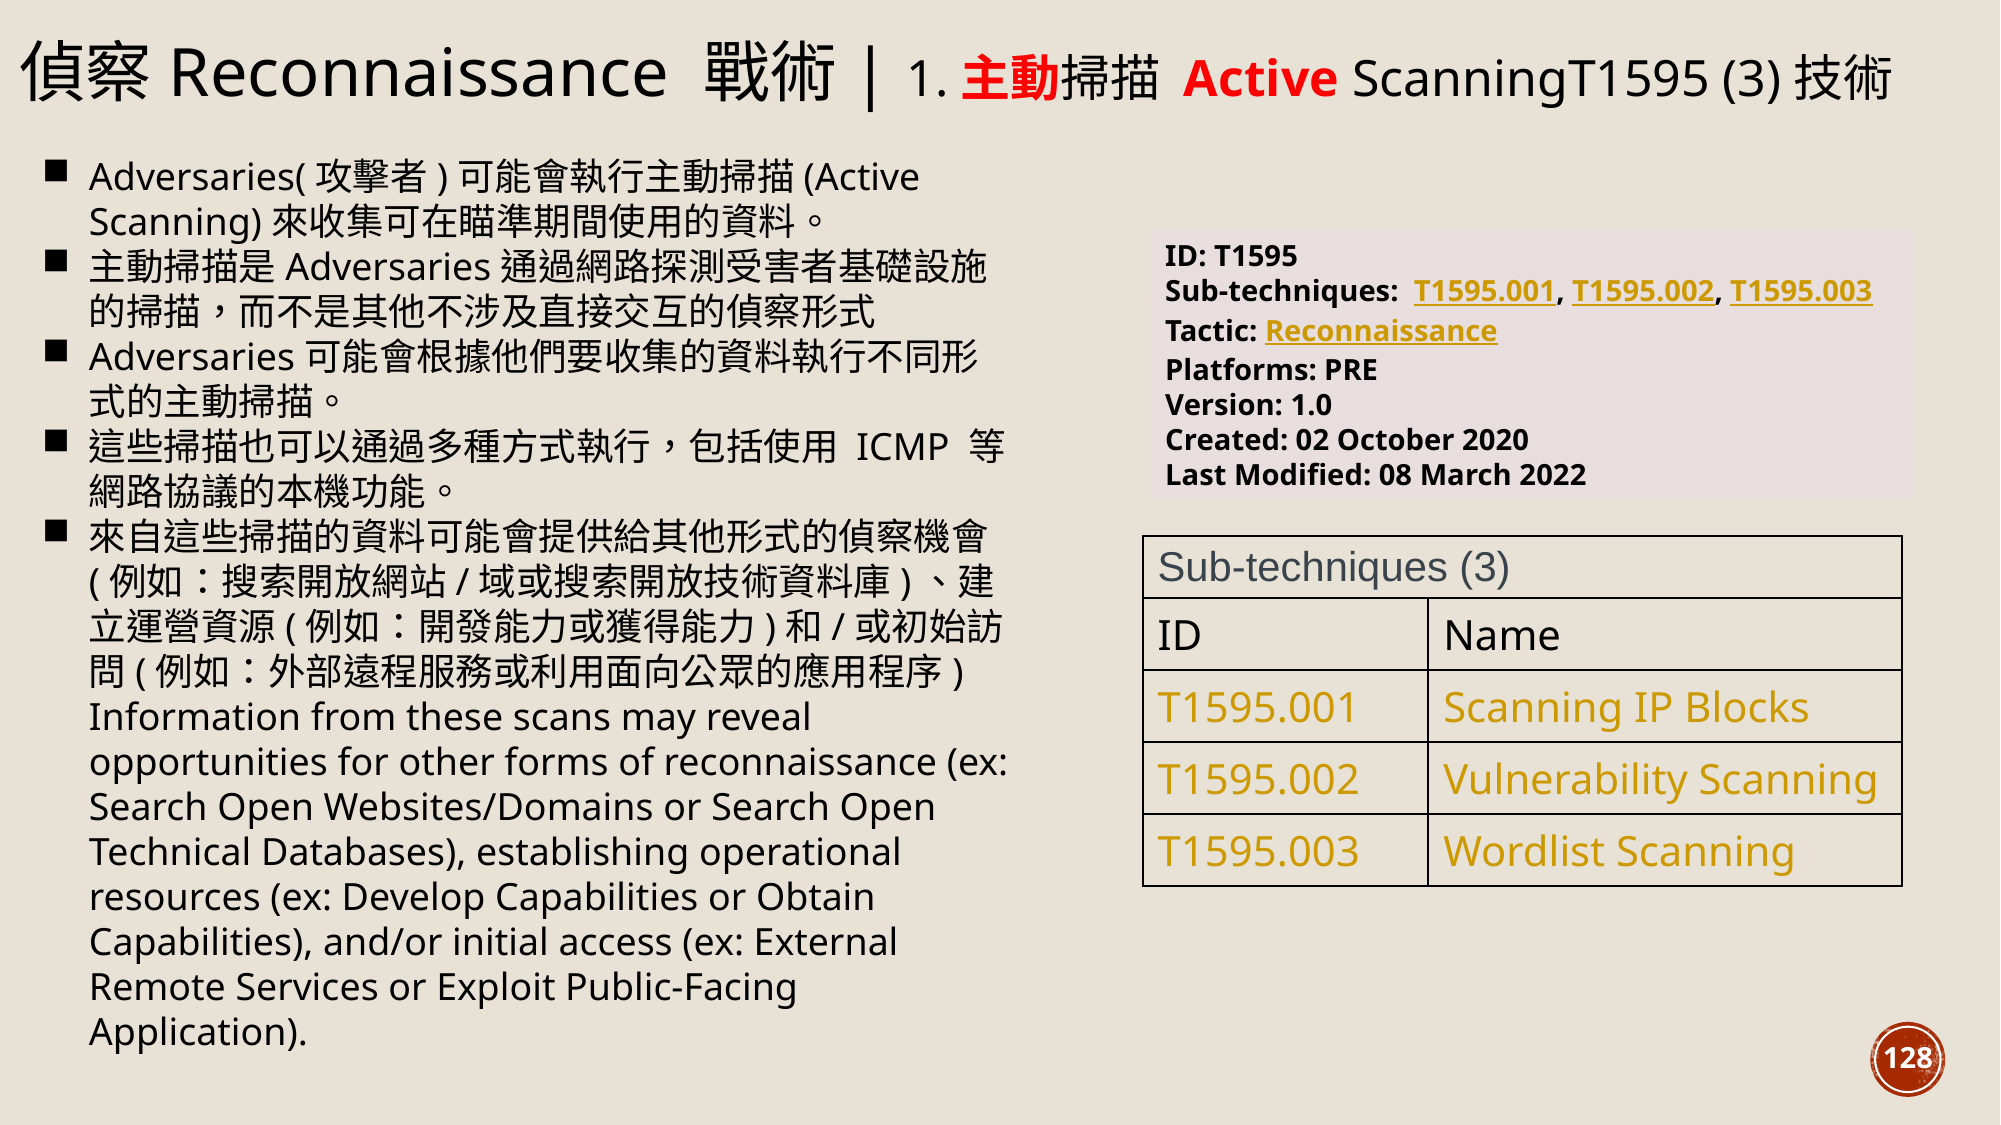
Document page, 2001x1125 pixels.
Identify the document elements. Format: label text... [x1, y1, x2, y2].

table_cell ID [1144, 599, 1427, 669]
text_box ID: T1595 Sub-techniques: T1595.001, T1595.002, T1595.003 Tactic: Reconnaissance Platforms: PRE Version: 1.0 Created: 02 October 2020 Last Modified: 08 March 2022 [1150, 229, 1914, 499]
table_cell Vulnerability Scanning [1429, 743, 1901, 813]
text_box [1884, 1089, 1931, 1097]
text_box 1.偵察Reconnaissance 戰術| 1.主動掃描 Active ScanningT1595 (3)技術 [0, 22, 1909, 117]
text_box Adversaries(攻擊者)可能會執行主動掃描(Active Scanning)來收集可在瞄準期間使用的資料。 主動掃描是Adversaries通過網路探測受害者基礎設施的掃描，而不是其他不涉及直接交互的偵察形式 Adversaries可能會根據他們要收集的資料執行不同形式的主動掃描。 這些掃描也可以通過多種方式執行，包括使用 ICMP 等網路協議的本機功能。 來自這些掃描的資料可能會提供給其他形式的偵察機會(例如：搜索開放網站/域或搜索開放技術資料庫)、建立運營資源(例如：開發能力或獲得能力)和/或初始訪問(例如：外部遠程服務或利用面向公眾的應用程序) Information from these scans may reveal opportunities for other forms of reconnaissance (ex: Search Open Websites/Domains or Search Open Technical Databases), establishing operational resources (ex: Develop Capabilities or Obtain Capabilities), and/or initial access (ex: External Remote Services or Exploit Public-Facing Application). [27, 145, 1028, 1061]
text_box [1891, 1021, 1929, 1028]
table_cell T1595.001 [1144, 671, 1427, 741]
slide_number 128 [1855, 1028, 1961, 1089]
table_cell Name [1429, 599, 1901, 669]
table_cell Wordlist Scanning [1429, 815, 1901, 885]
table_cell Scanning IP Blocks [1429, 671, 1901, 741]
table_cell T1595.003 [1144, 815, 1427, 885]
table_cell T1595.002 [1144, 743, 1427, 813]
table_header Sub-techniques (3) [1144, 537, 1901, 597]
